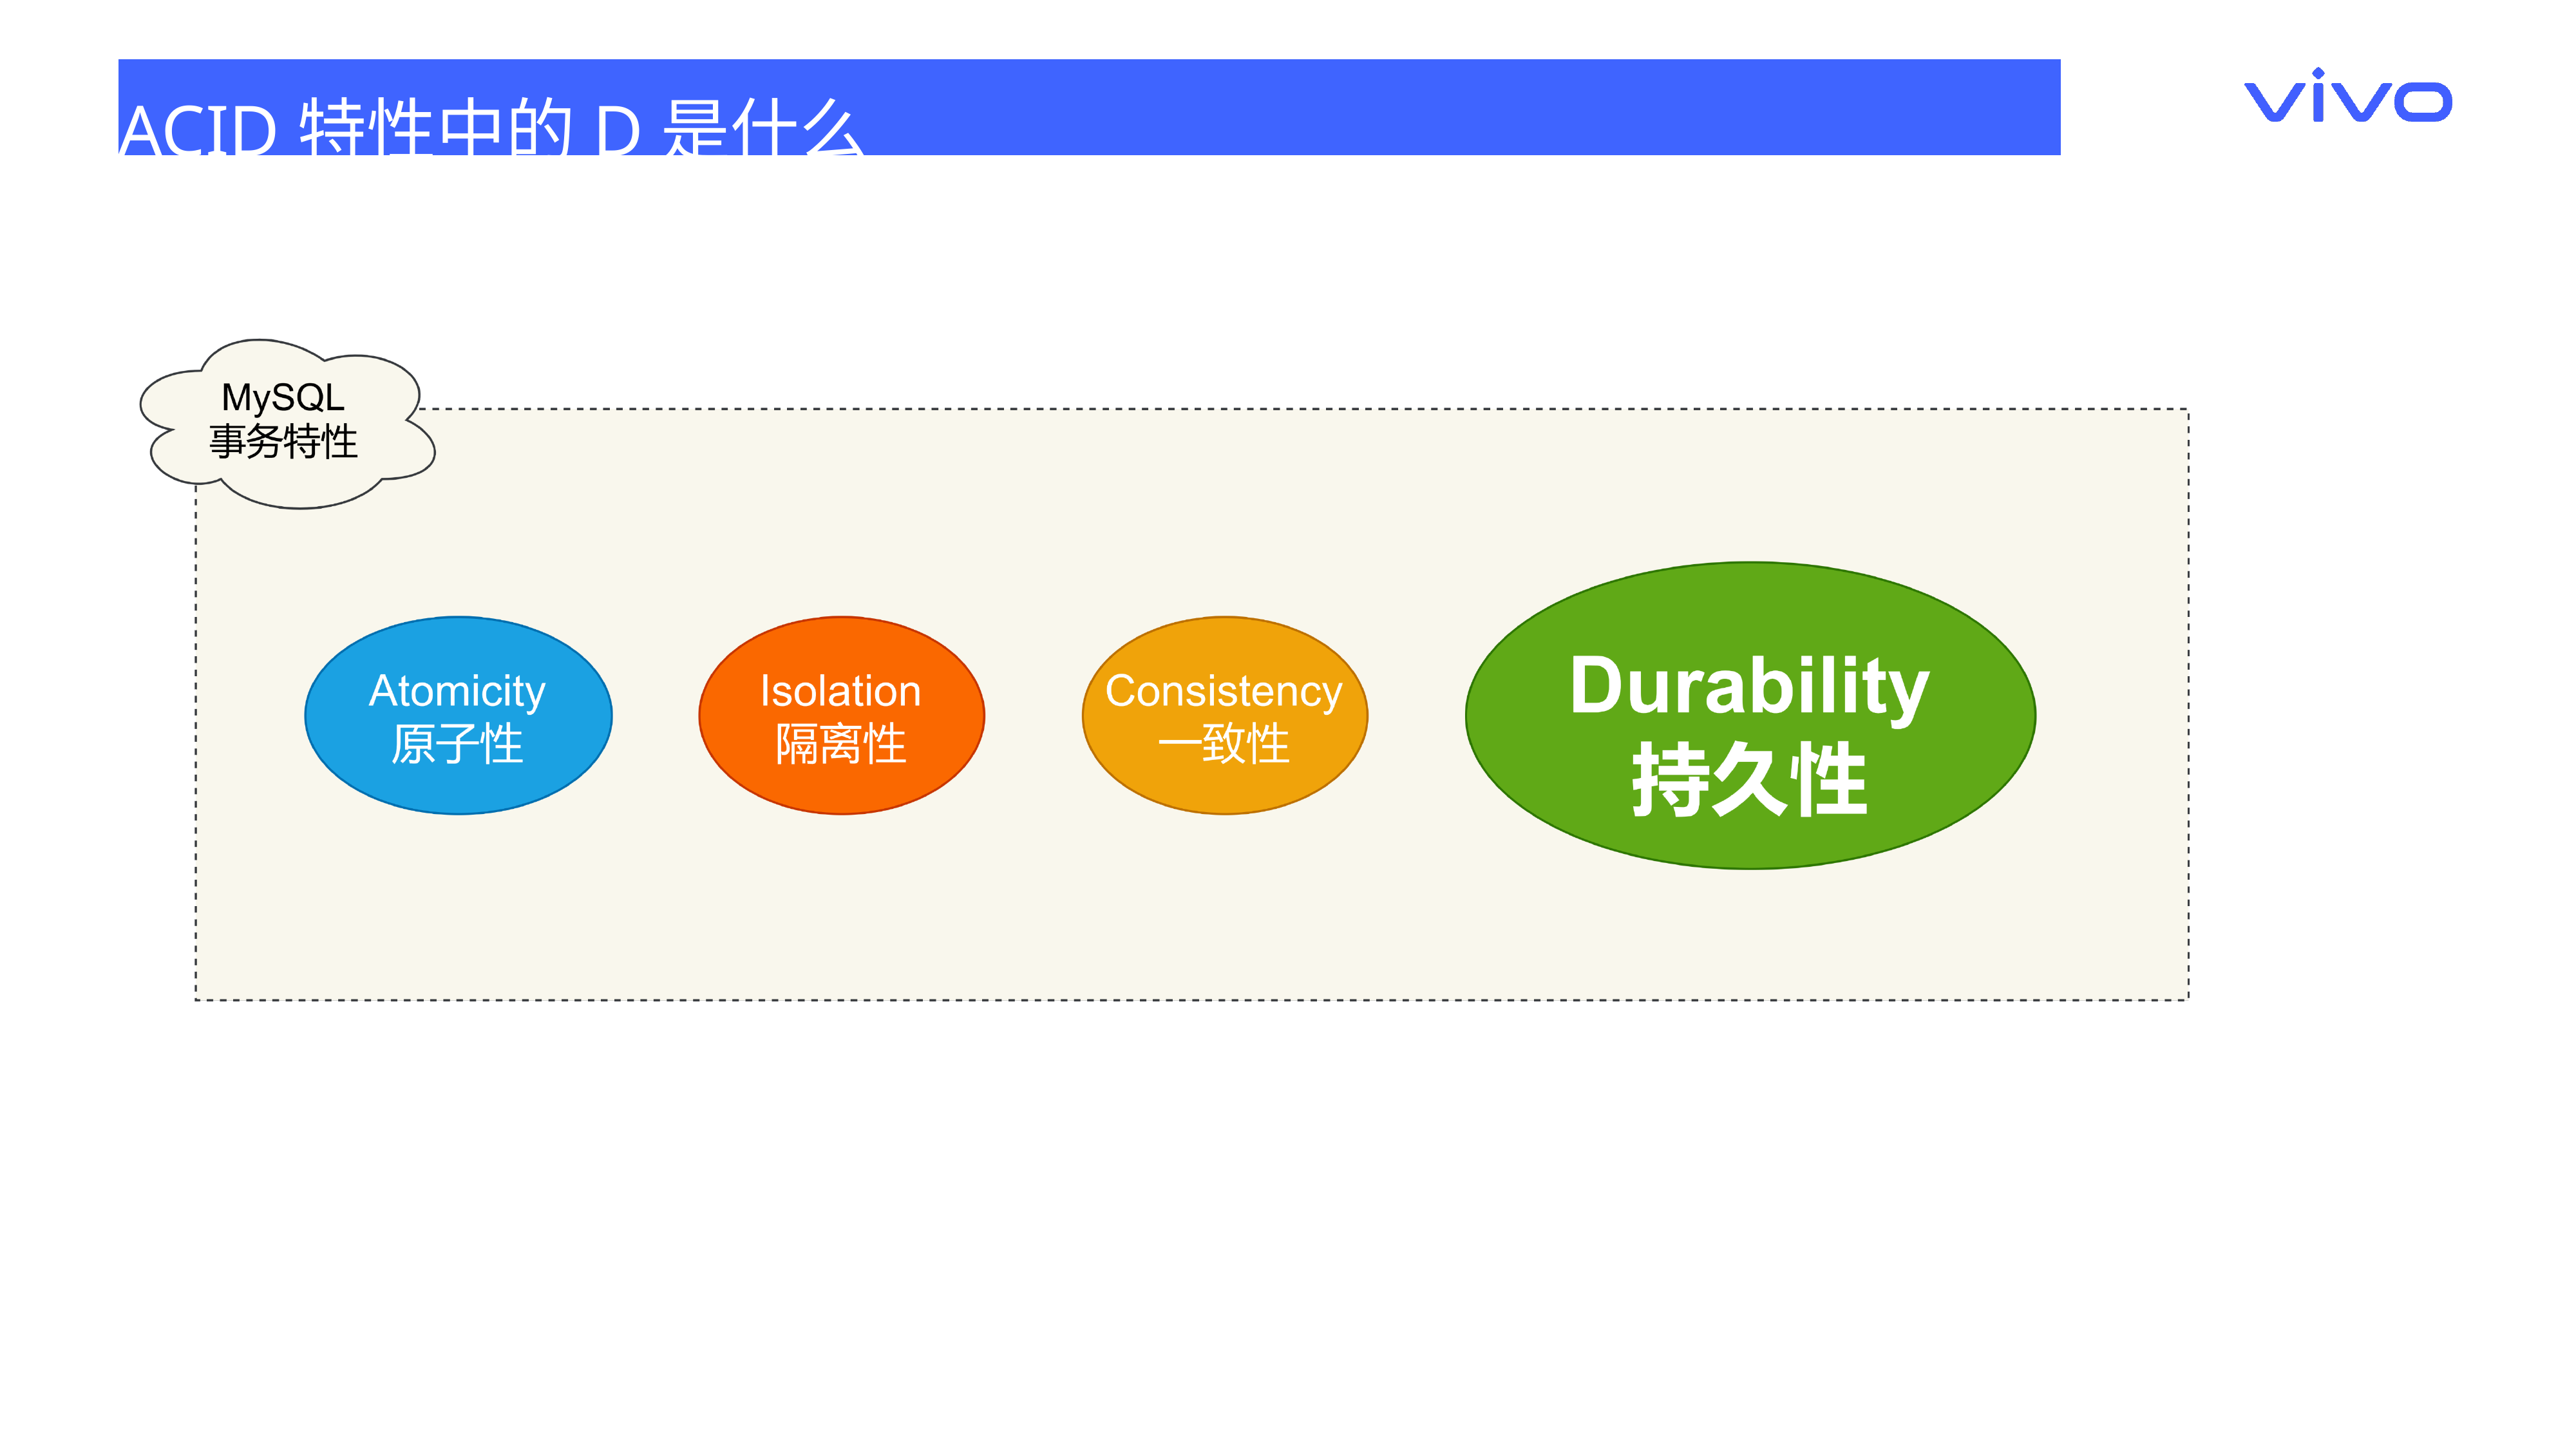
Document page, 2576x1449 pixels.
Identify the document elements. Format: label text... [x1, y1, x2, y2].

list ACID特性中的D是什么 [118, 59, 2061, 156]
picture [118, 320, 2190, 1003]
picture [2244, 67, 2452, 122]
